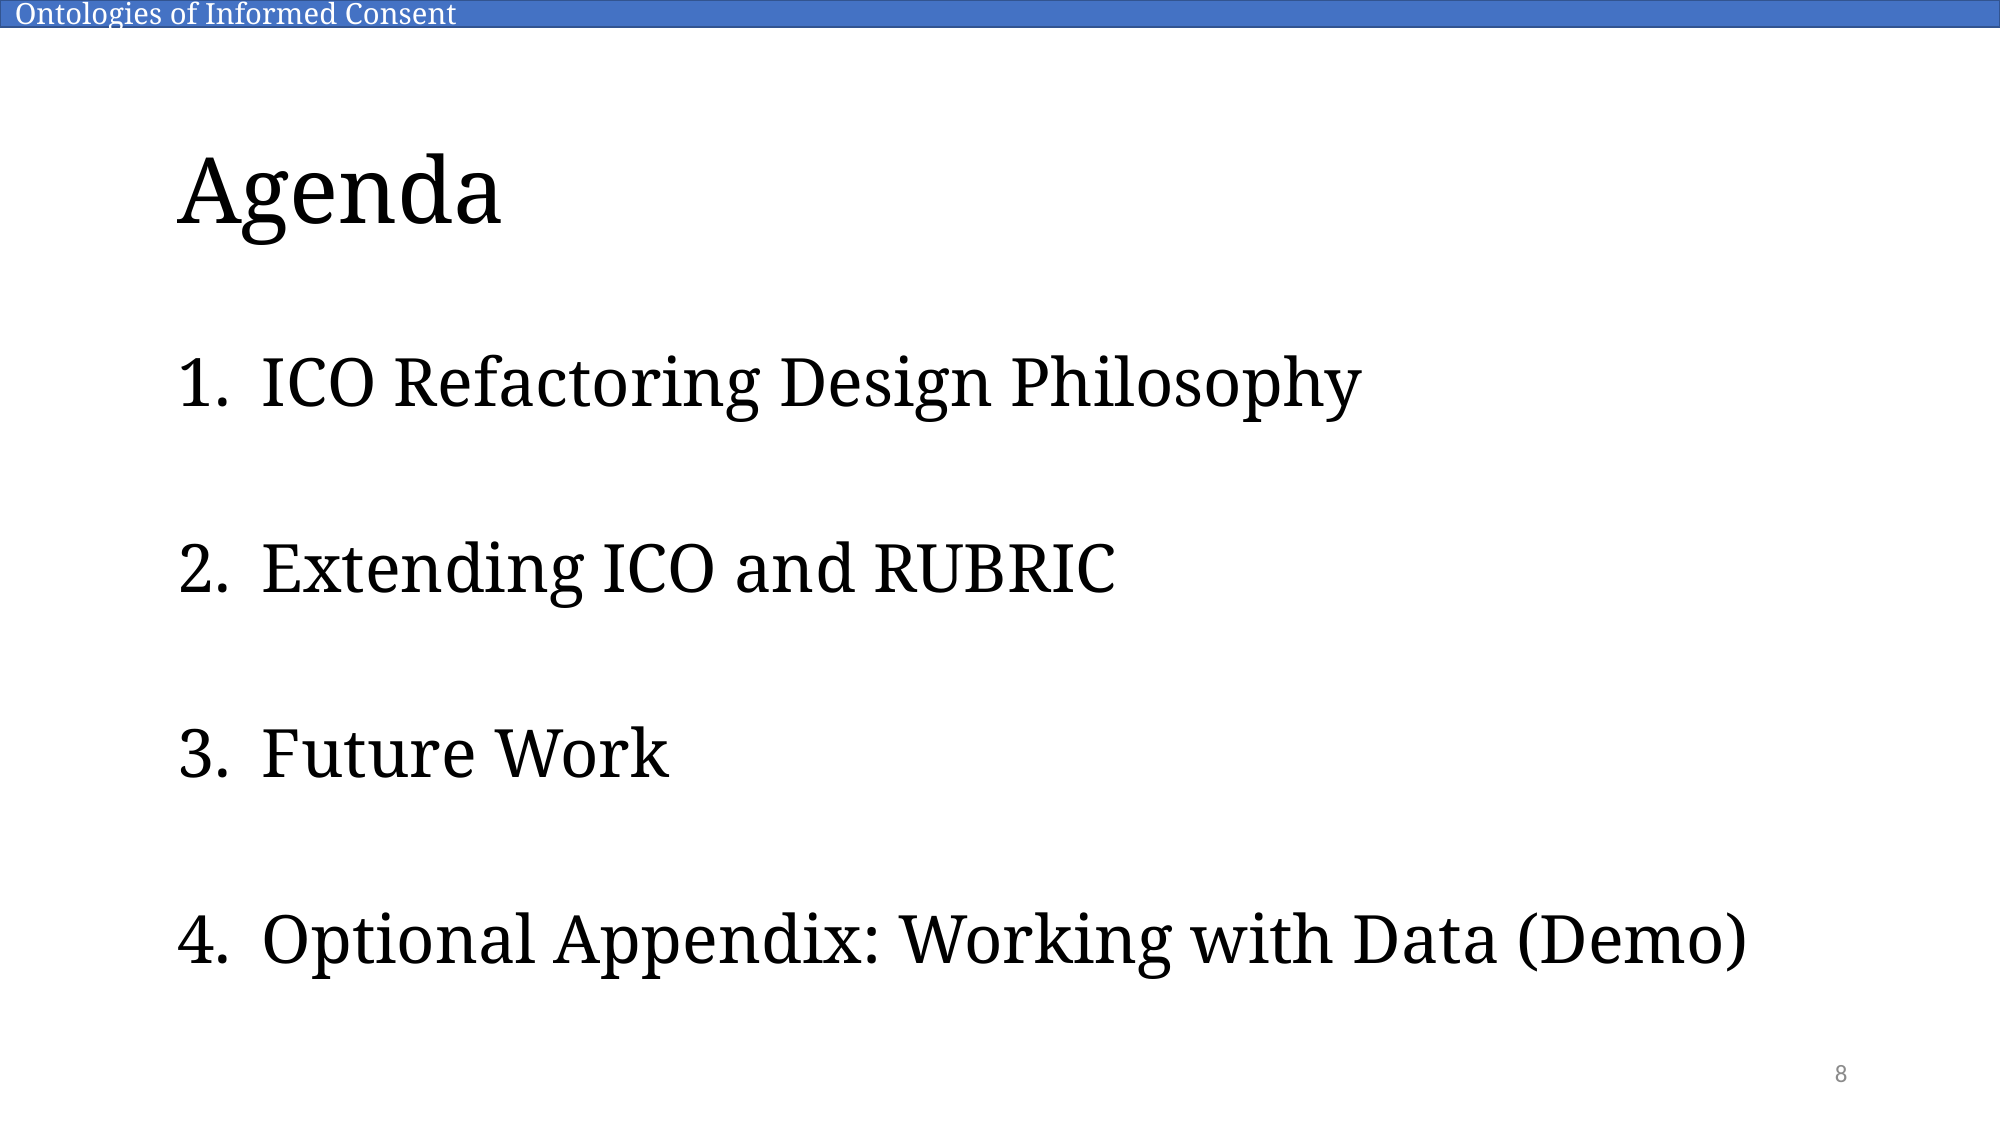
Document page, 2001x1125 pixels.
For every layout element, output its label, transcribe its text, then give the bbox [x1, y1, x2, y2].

text_box Ontologies of Informed Consent [0, 0, 2000, 28]
list ICO Refactoring Design Philosophy Extending ICO and RUBRIC Future Work Optional Appendix: Working with Data (Demo) [162, 341, 1938, 1067]
text_box Agenda [162, 84, 1888, 303]
slide_number 8 [1412, 1042, 1863, 1103]
